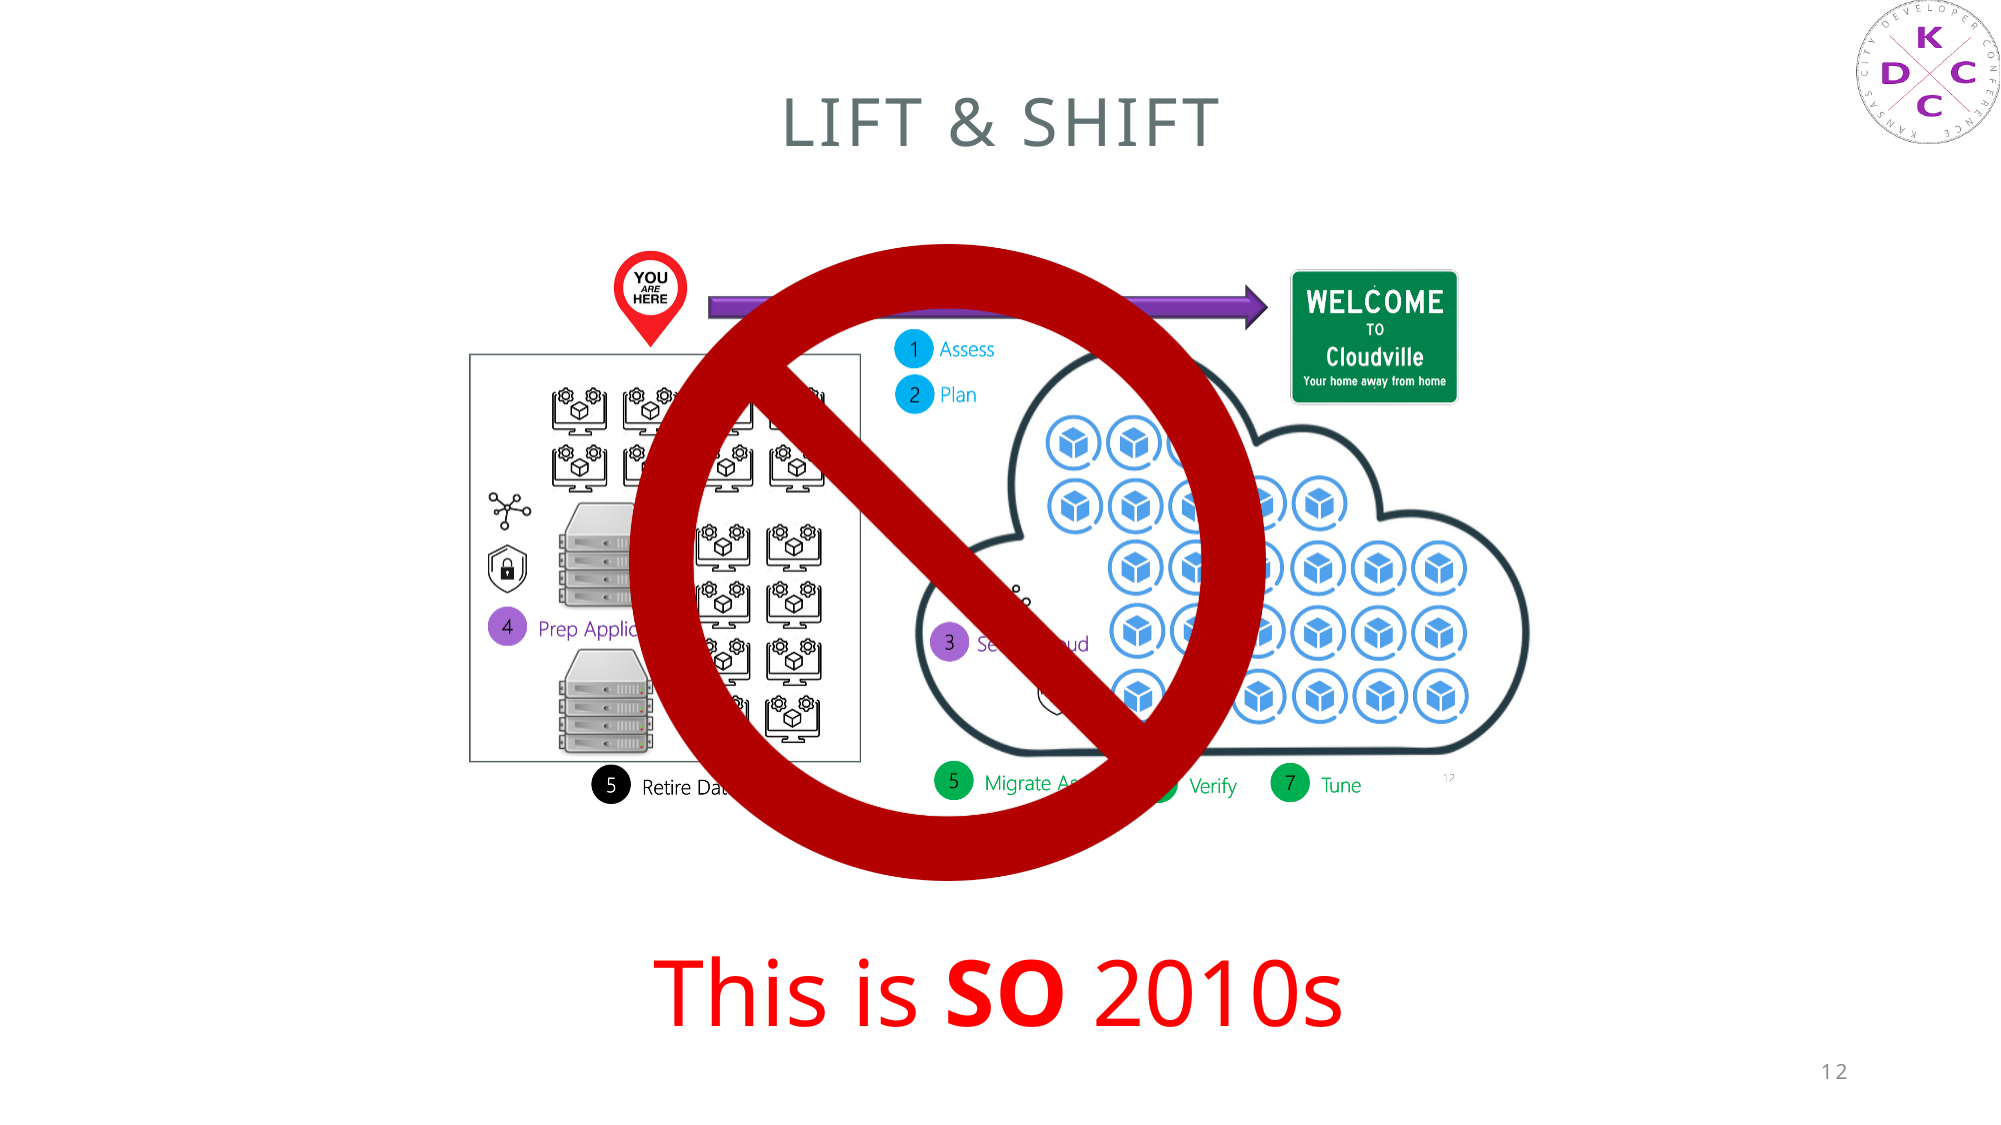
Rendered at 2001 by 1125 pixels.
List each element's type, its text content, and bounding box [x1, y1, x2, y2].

slide_number 12 [1412, 1042, 1863, 1103]
picture [462, 213, 1538, 881]
title Lift & Shift [182, 81, 1818, 175]
picture [1856, 0, 2000, 144]
text_box This is SO 2010s [639, 927, 1361, 1053]
